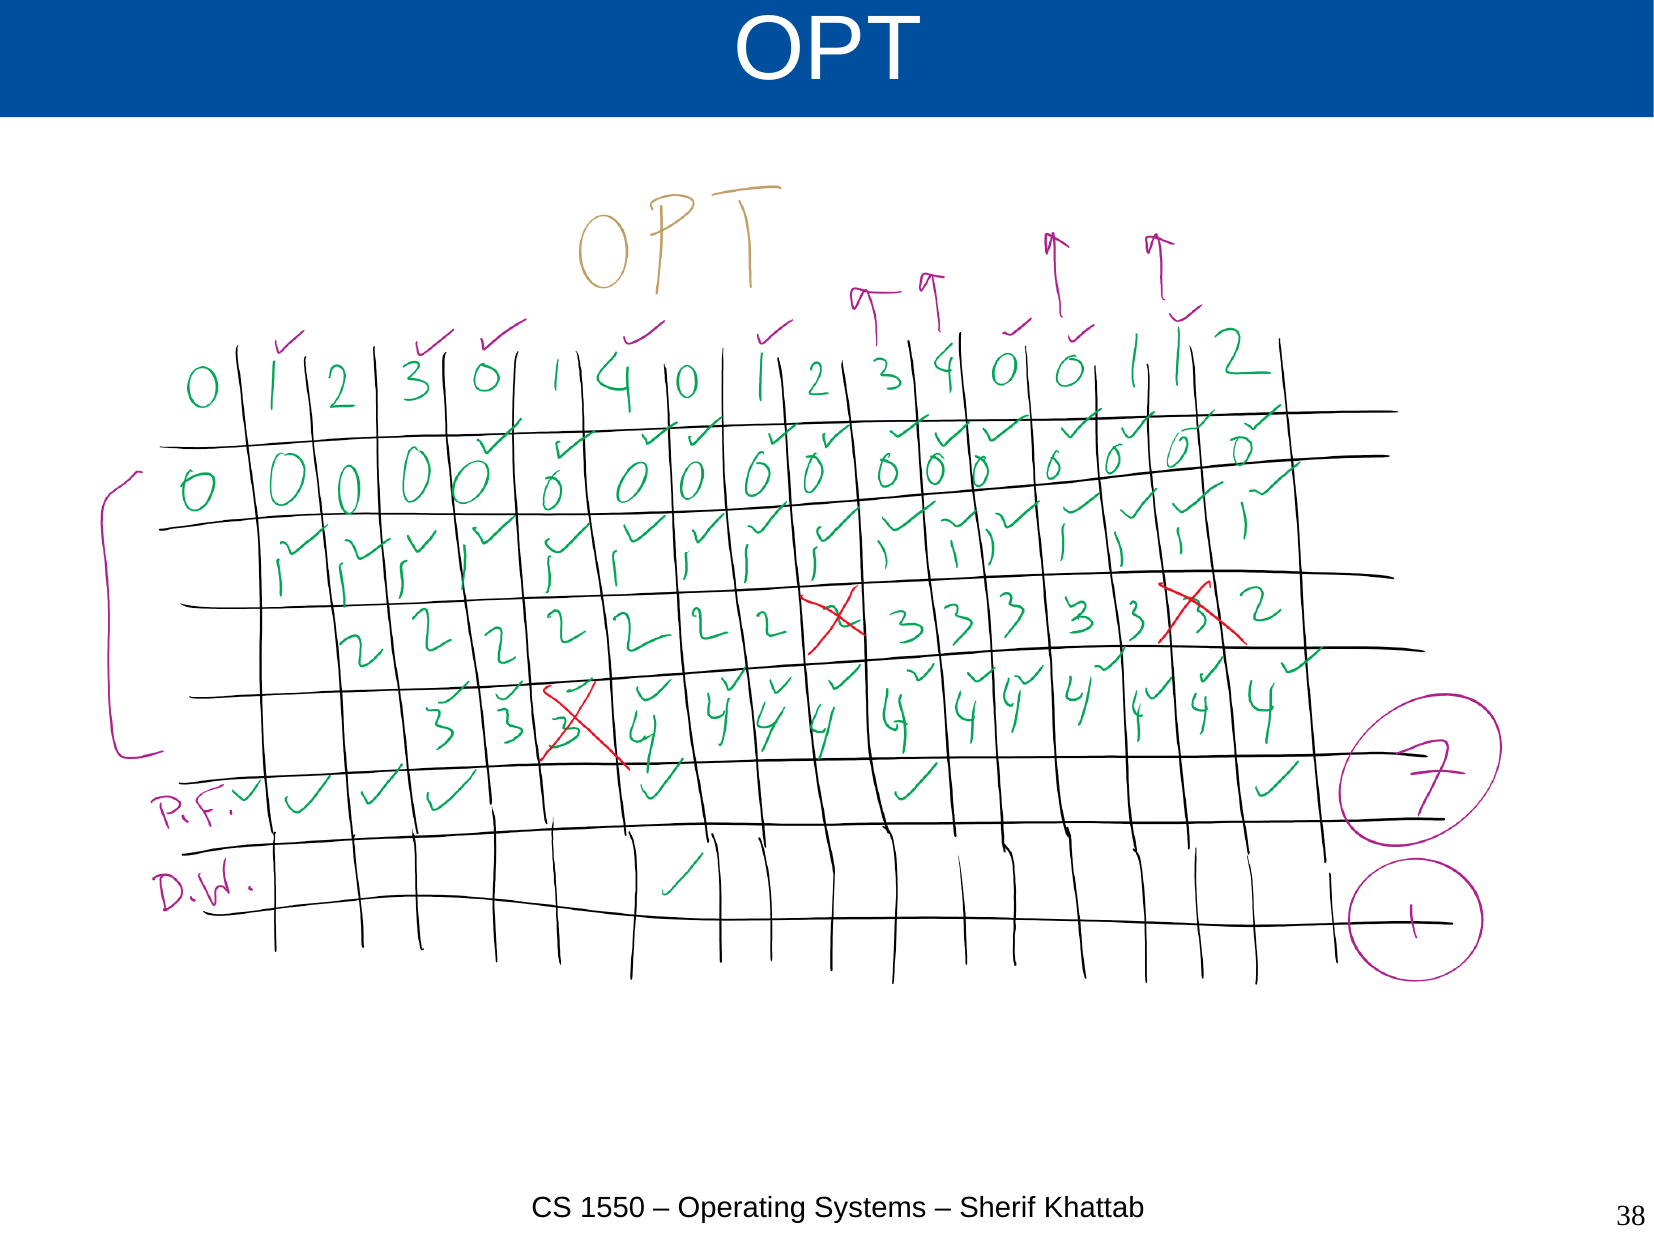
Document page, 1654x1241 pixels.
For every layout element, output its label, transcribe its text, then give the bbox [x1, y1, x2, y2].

slide_number 38 [1265, 1198, 1647, 1241]
picture [93, 178, 1510, 1124]
footer CS 1550 – Operating Systems – Sherif Khattab [460, 1190, 1217, 1241]
title OPT [0, 0, 1654, 118]
